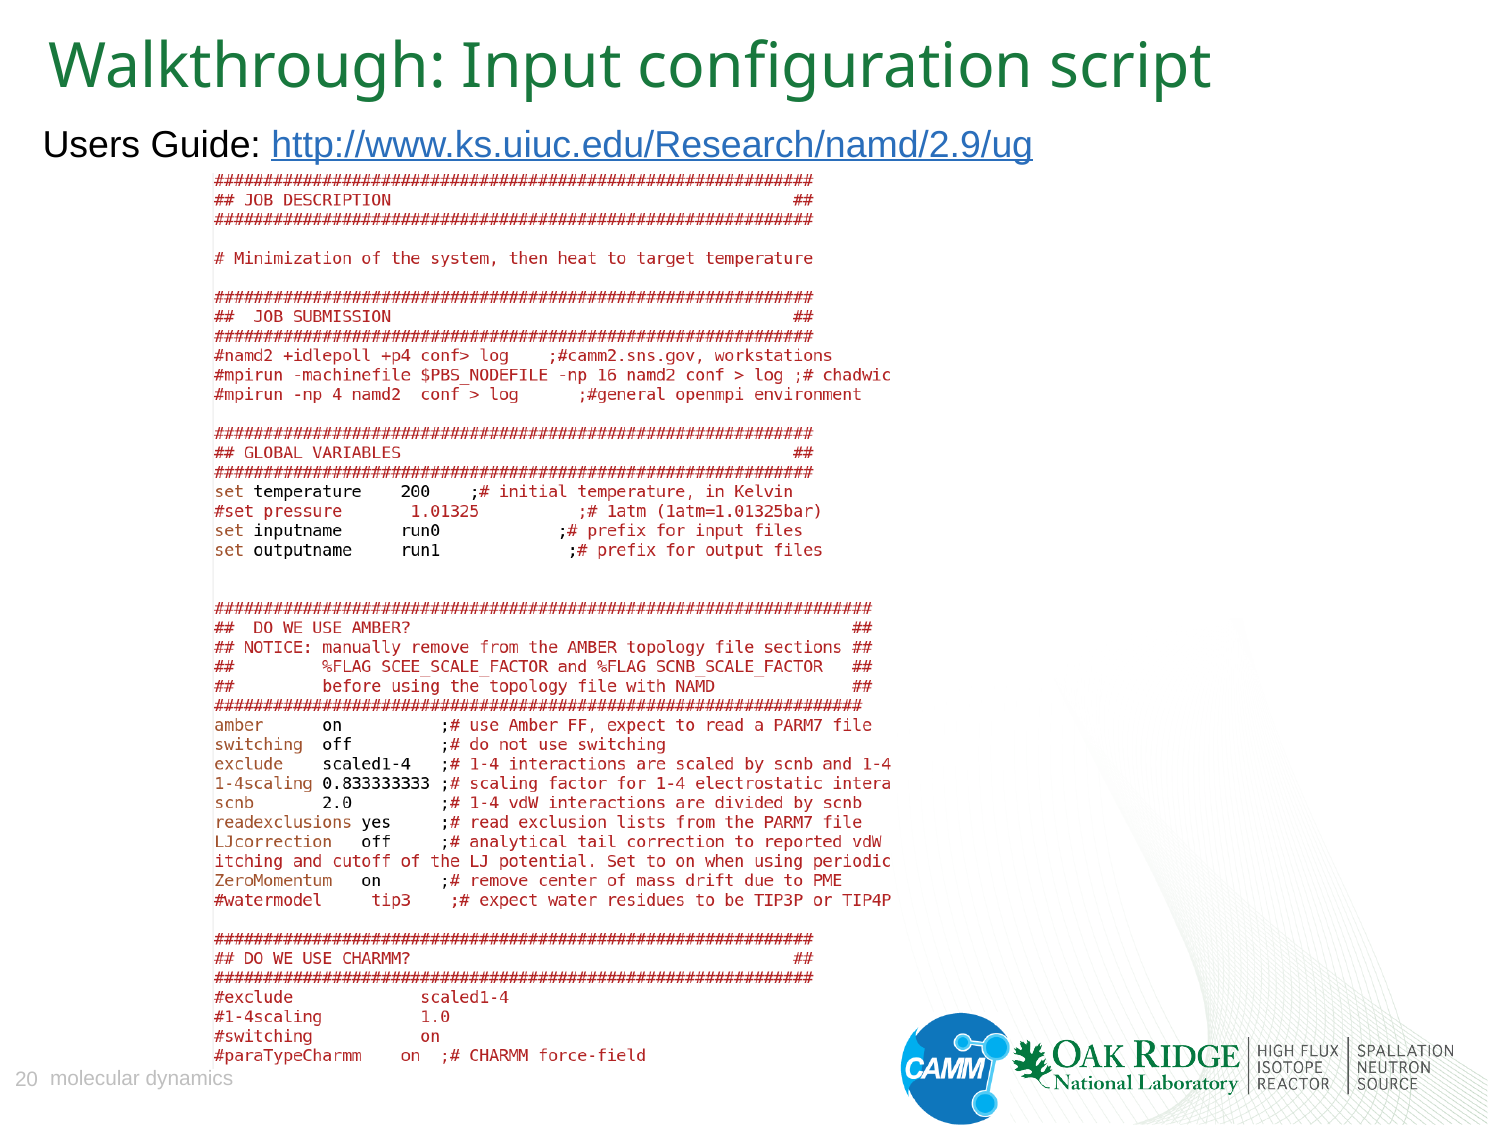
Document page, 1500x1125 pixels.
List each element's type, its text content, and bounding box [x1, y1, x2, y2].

text_box Users Guide: http://www.ks.uiuc.edu/Research/namd/2.9/ug [27, 112, 1466, 173]
title Walkthrough: Input configuration script [33, 28, 1451, 109]
picture [0, 0, 1488, 1125]
